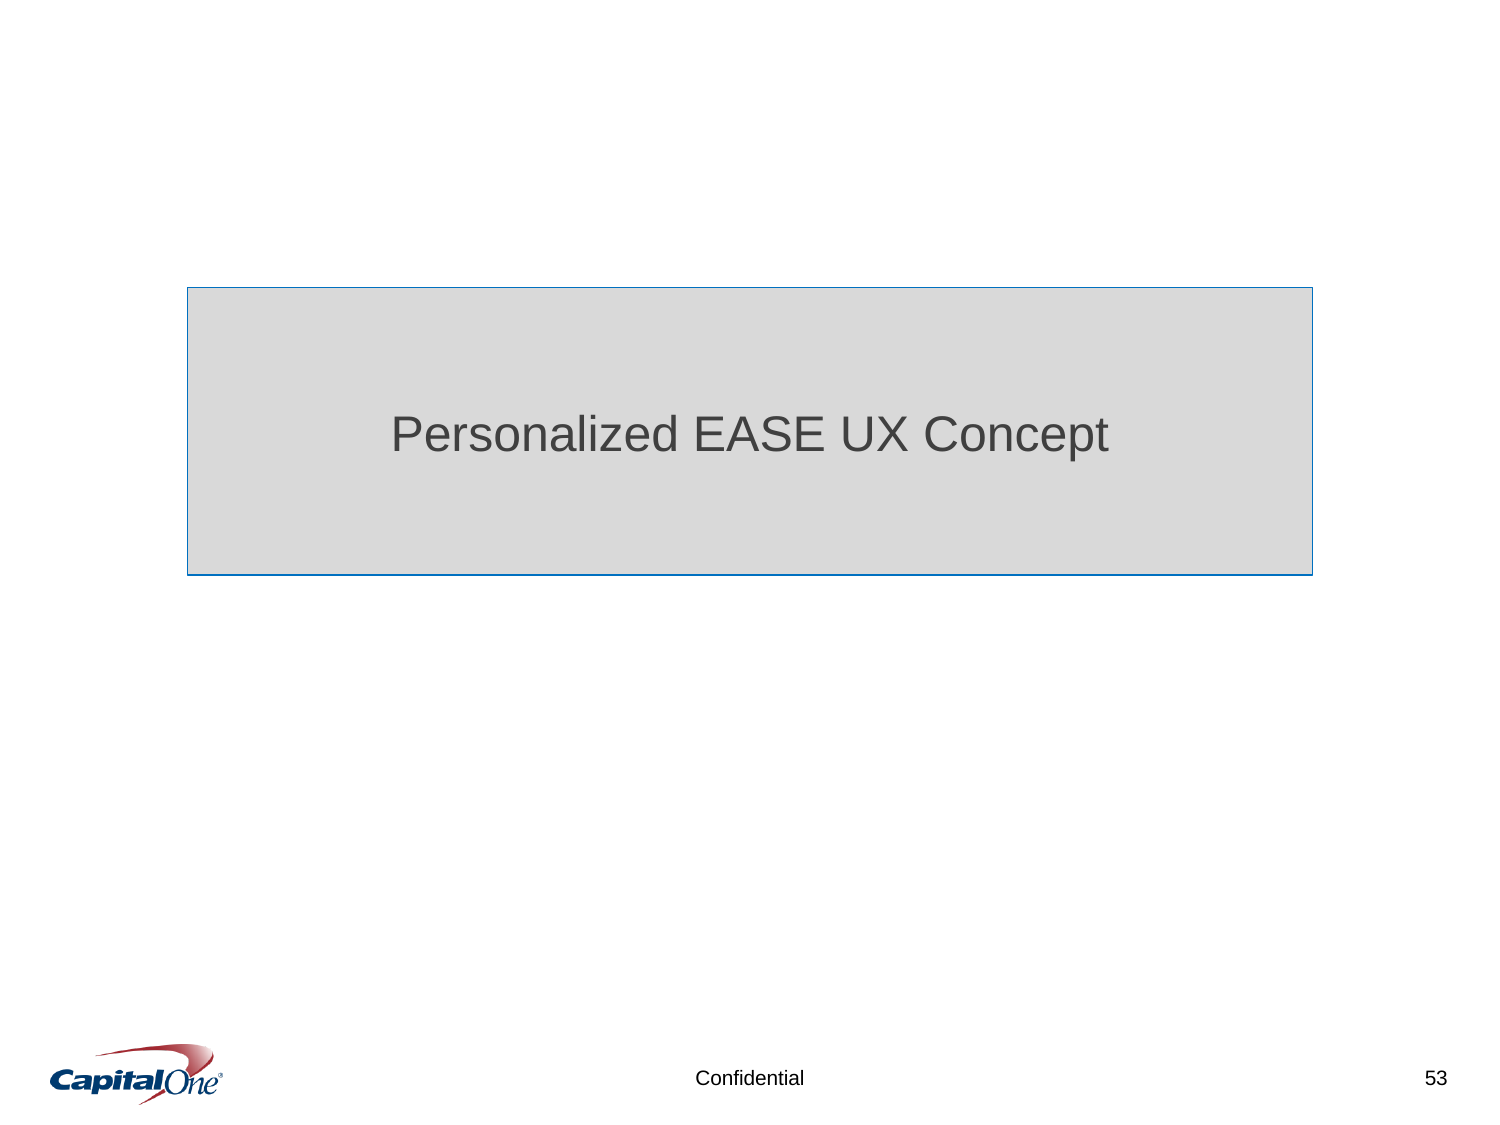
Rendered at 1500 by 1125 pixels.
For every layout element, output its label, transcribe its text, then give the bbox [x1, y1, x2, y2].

text_box Personalized EASE UX Concept [187, 287, 1313, 575]
picture [50, 1044, 223, 1105]
